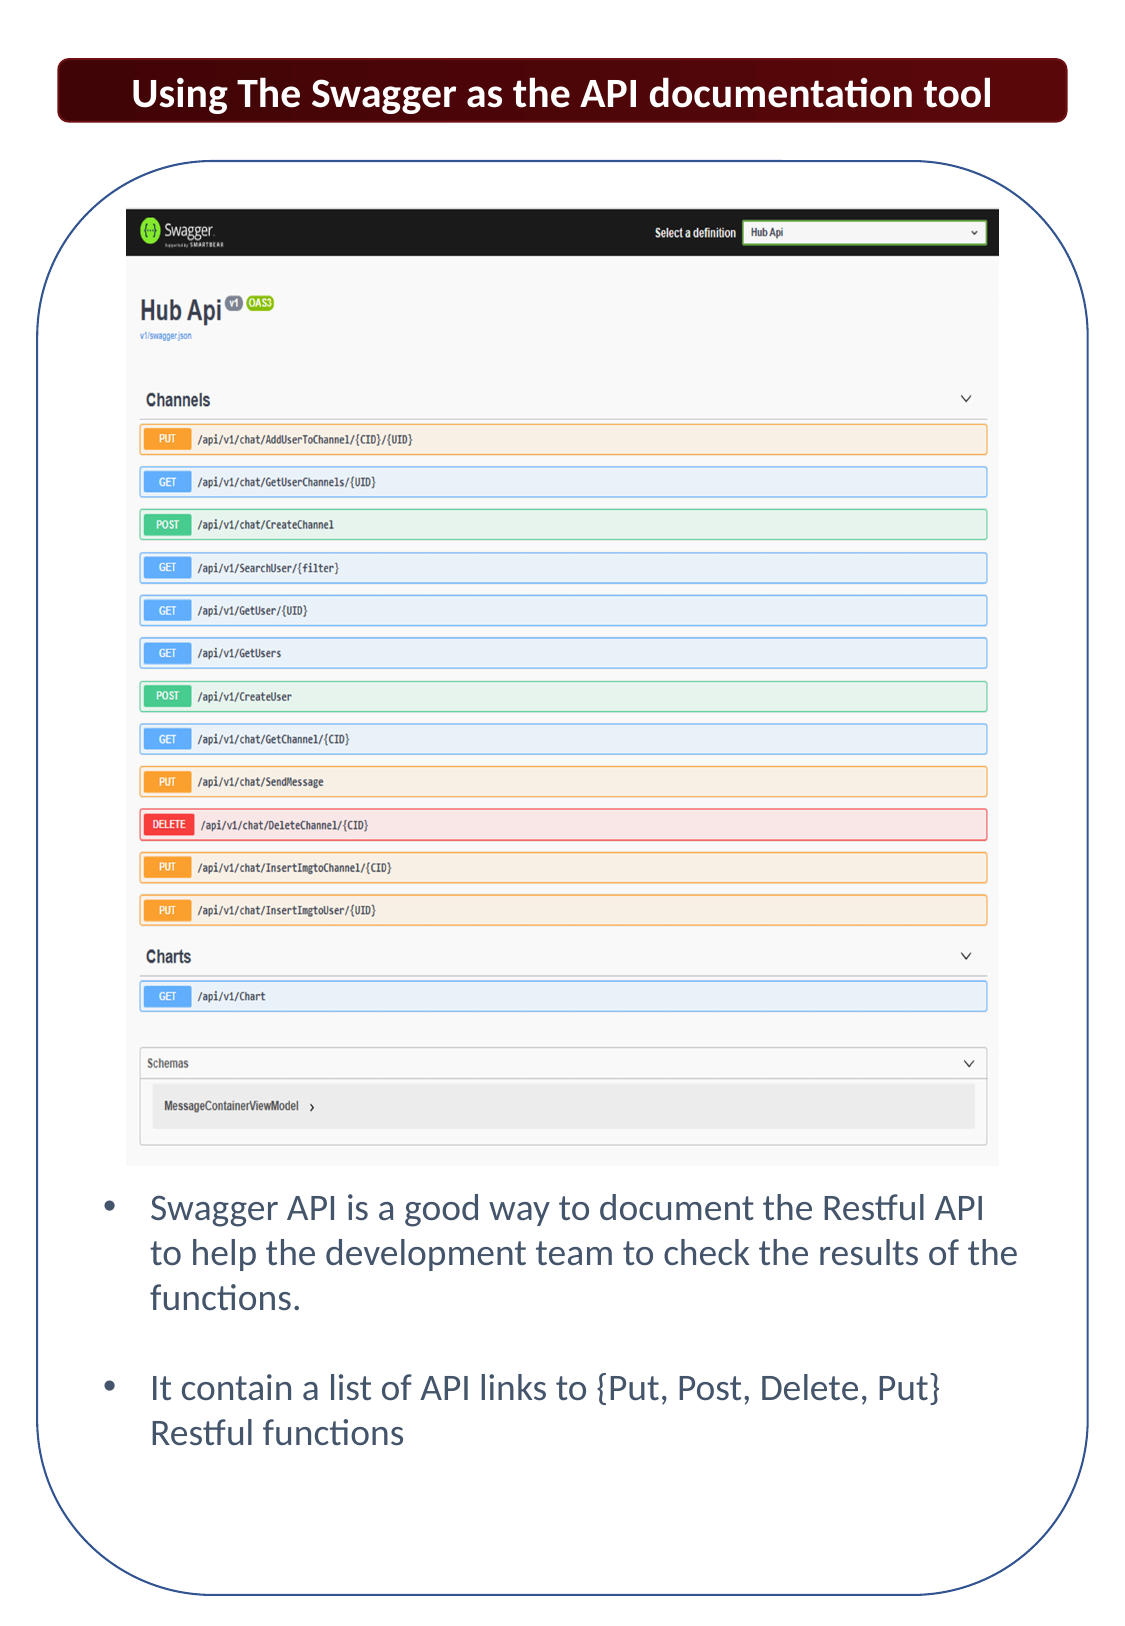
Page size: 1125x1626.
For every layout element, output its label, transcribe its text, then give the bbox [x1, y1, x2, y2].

text_box Swagger API is a good way to document the Restful API to help the development team to check the results of the functions. It contain a list of API links to {Put, Post, Delete, Put} Restful functions [36, 159, 1089, 1596]
text_box Using The Swagger as the API documentation tool [57, 58, 1068, 123]
picture [126, 207, 999, 1166]
